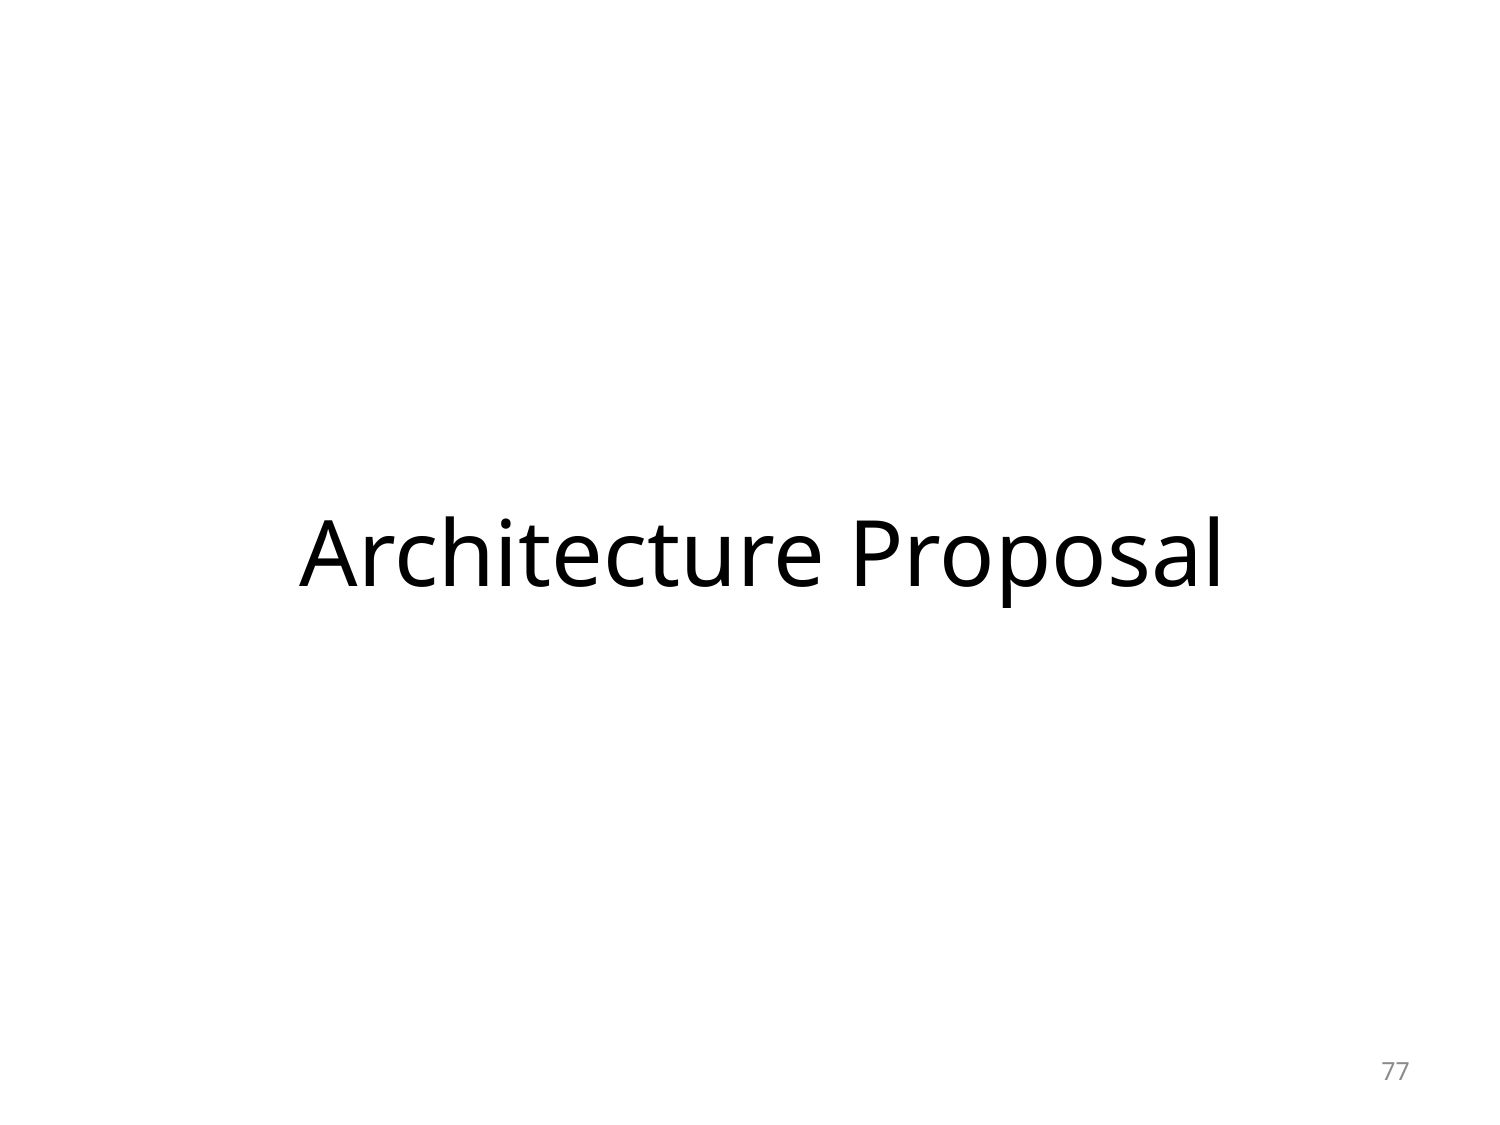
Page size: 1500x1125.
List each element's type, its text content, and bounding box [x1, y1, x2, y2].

slide_number 77 [1074, 1042, 1425, 1103]
title Architecture Proposal [88, 456, 1439, 644]
